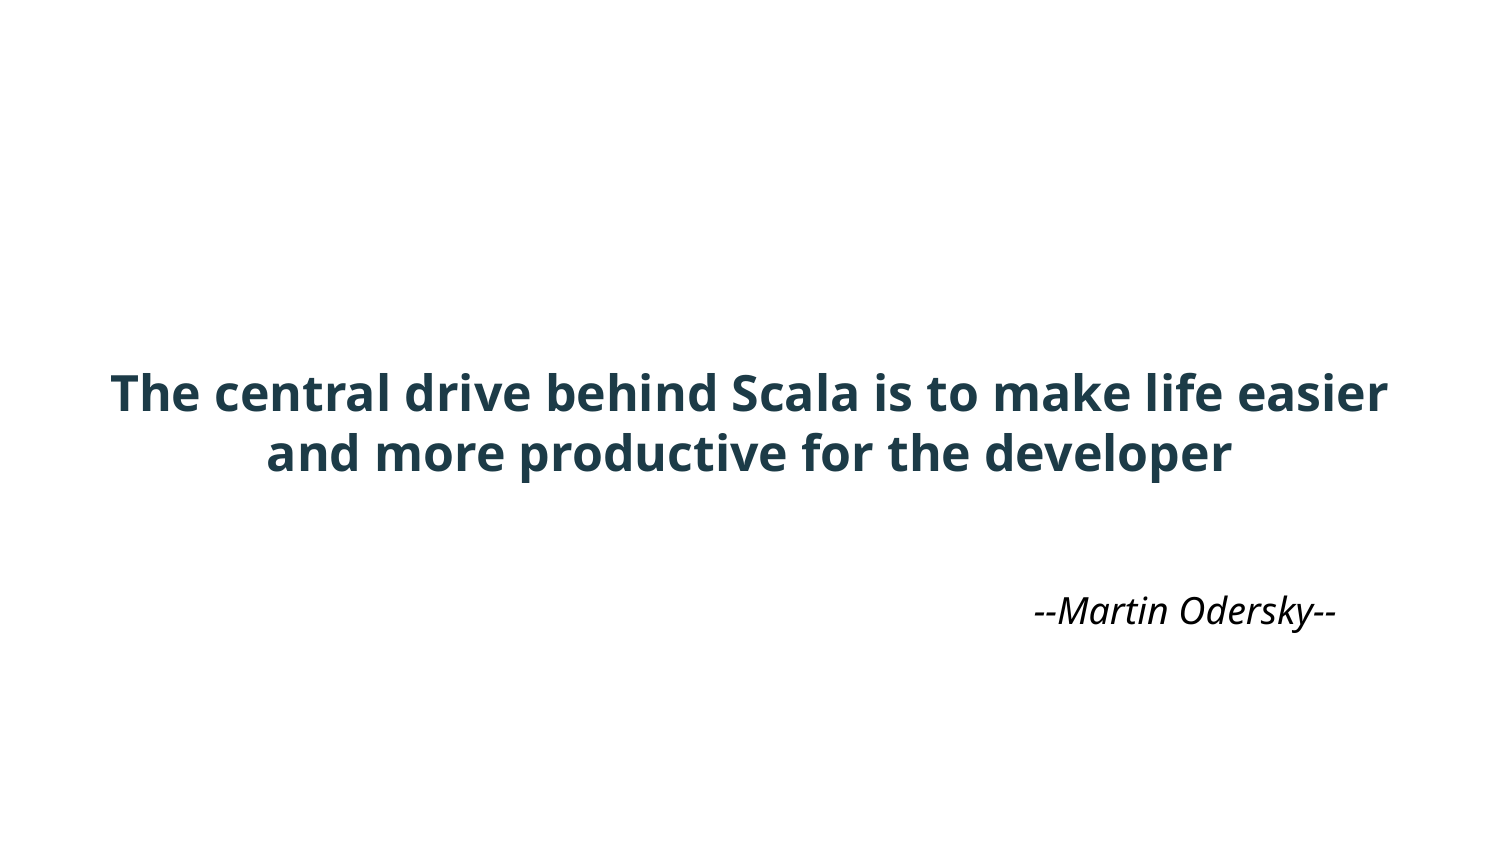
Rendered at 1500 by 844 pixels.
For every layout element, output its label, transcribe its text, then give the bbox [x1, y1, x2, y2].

text_box --Martin Odersky-- [1018, 571, 1356, 630]
title The central drive behind Scala is to make life easier and more productive for the developer [51, 346, 1449, 498]
